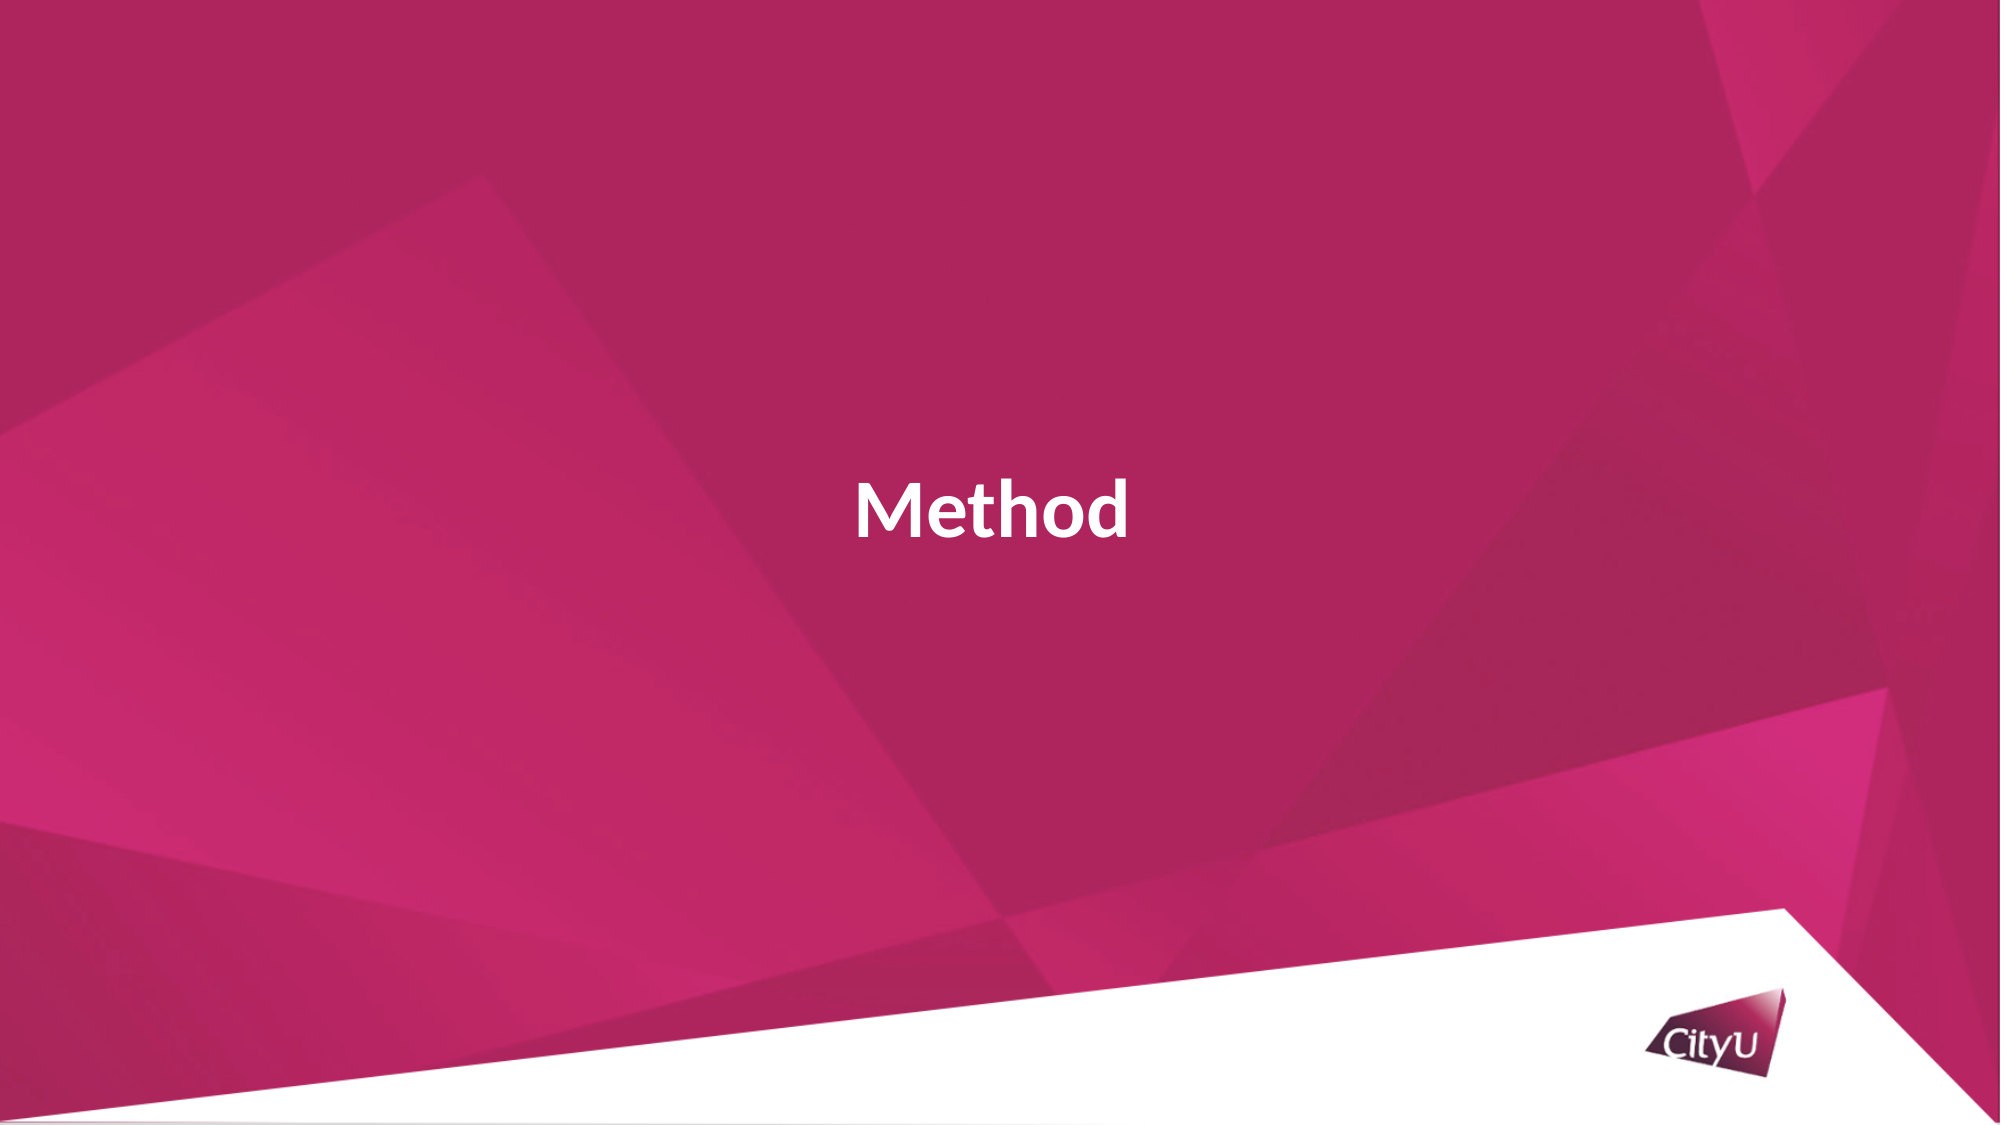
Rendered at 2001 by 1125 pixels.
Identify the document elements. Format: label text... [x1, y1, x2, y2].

text_box Method [839, 446, 1146, 562]
picture [0, 0, 2001, 1125]
